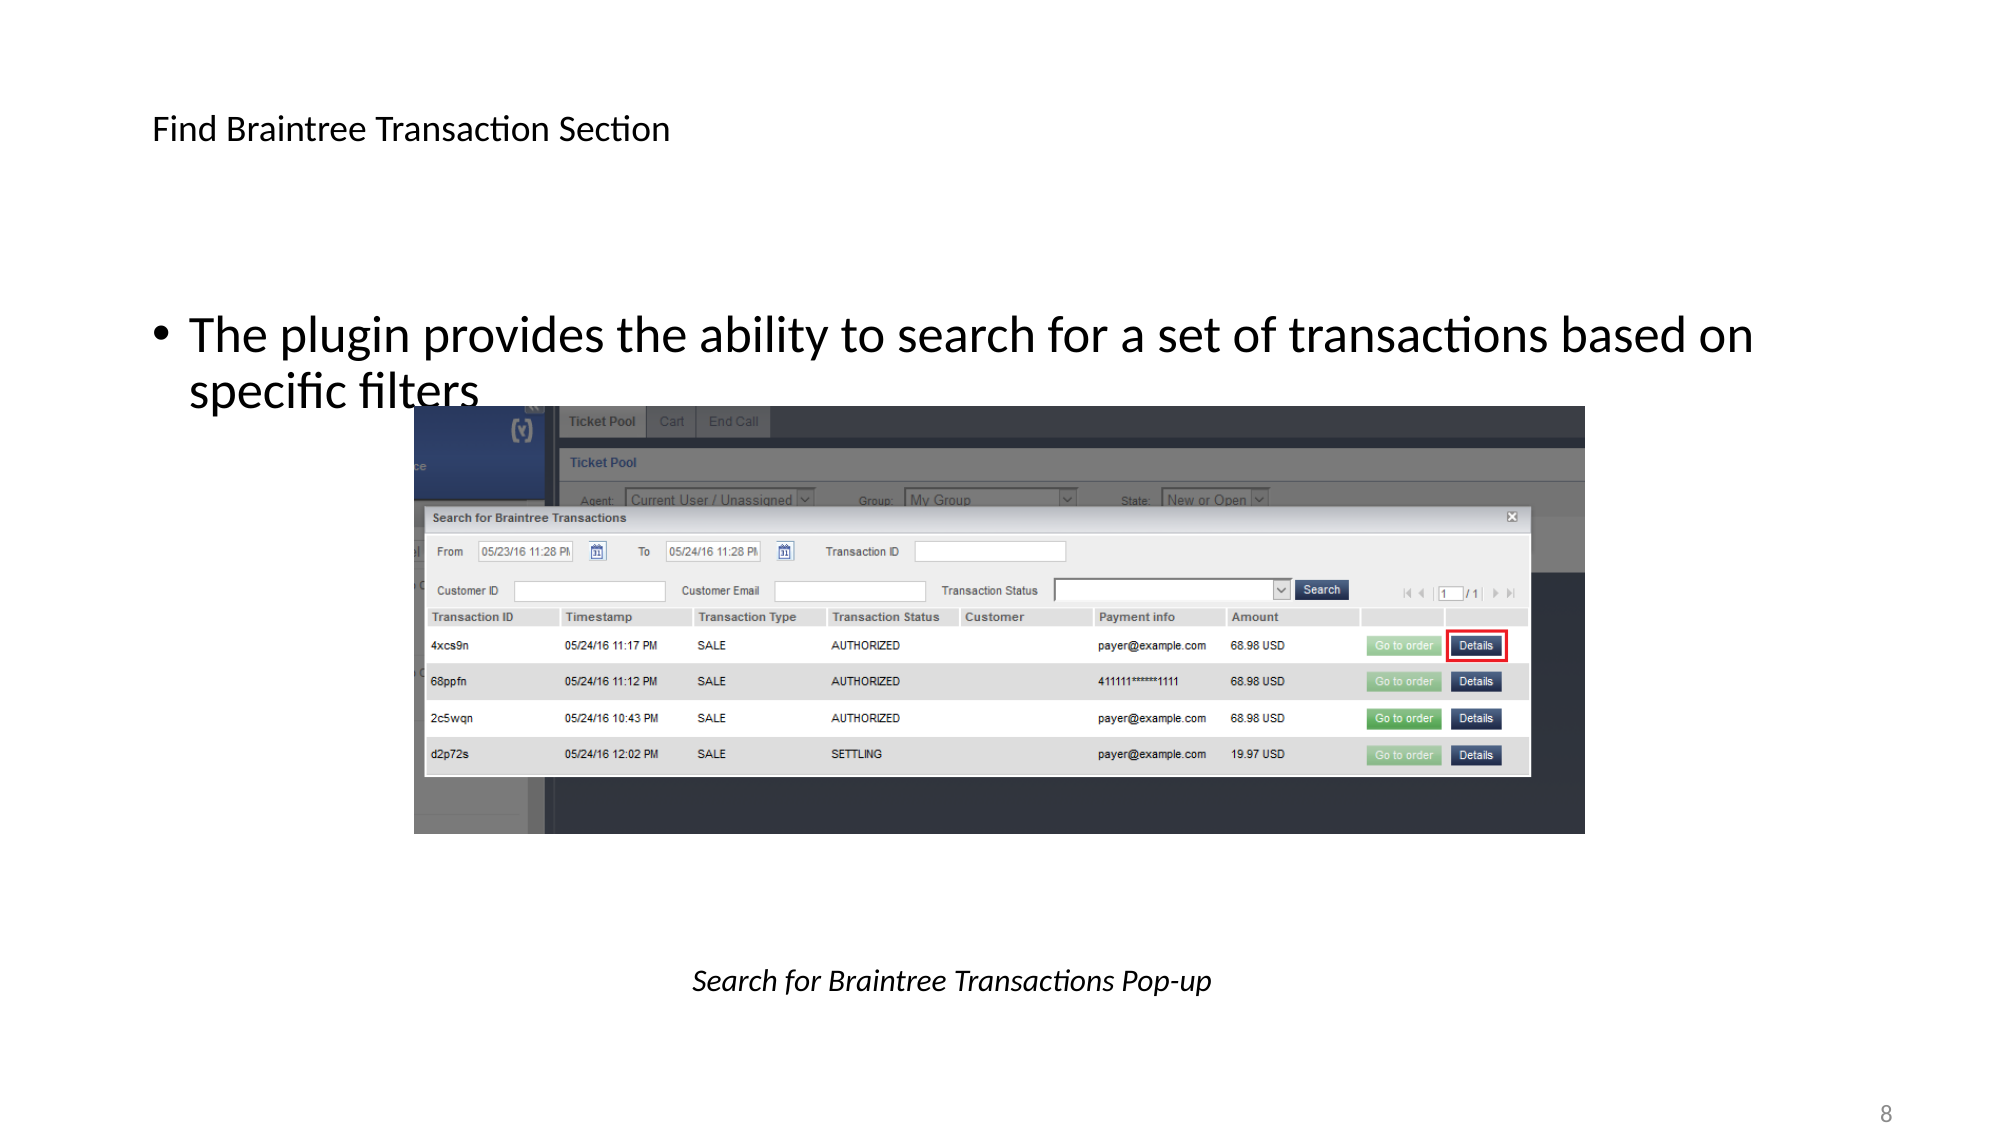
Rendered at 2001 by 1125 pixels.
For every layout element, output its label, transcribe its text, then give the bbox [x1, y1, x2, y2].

picture [414, 406, 1585, 834]
title Find Braintree Transaction Section [137, 59, 1863, 278]
slide_number 84 [1864, 1103, 1899, 1122]
list The plugin provides the ability to search for a set of transactions based on specific filters Search for Braintree Transactions Pop-up [137, 299, 1863, 1014]
